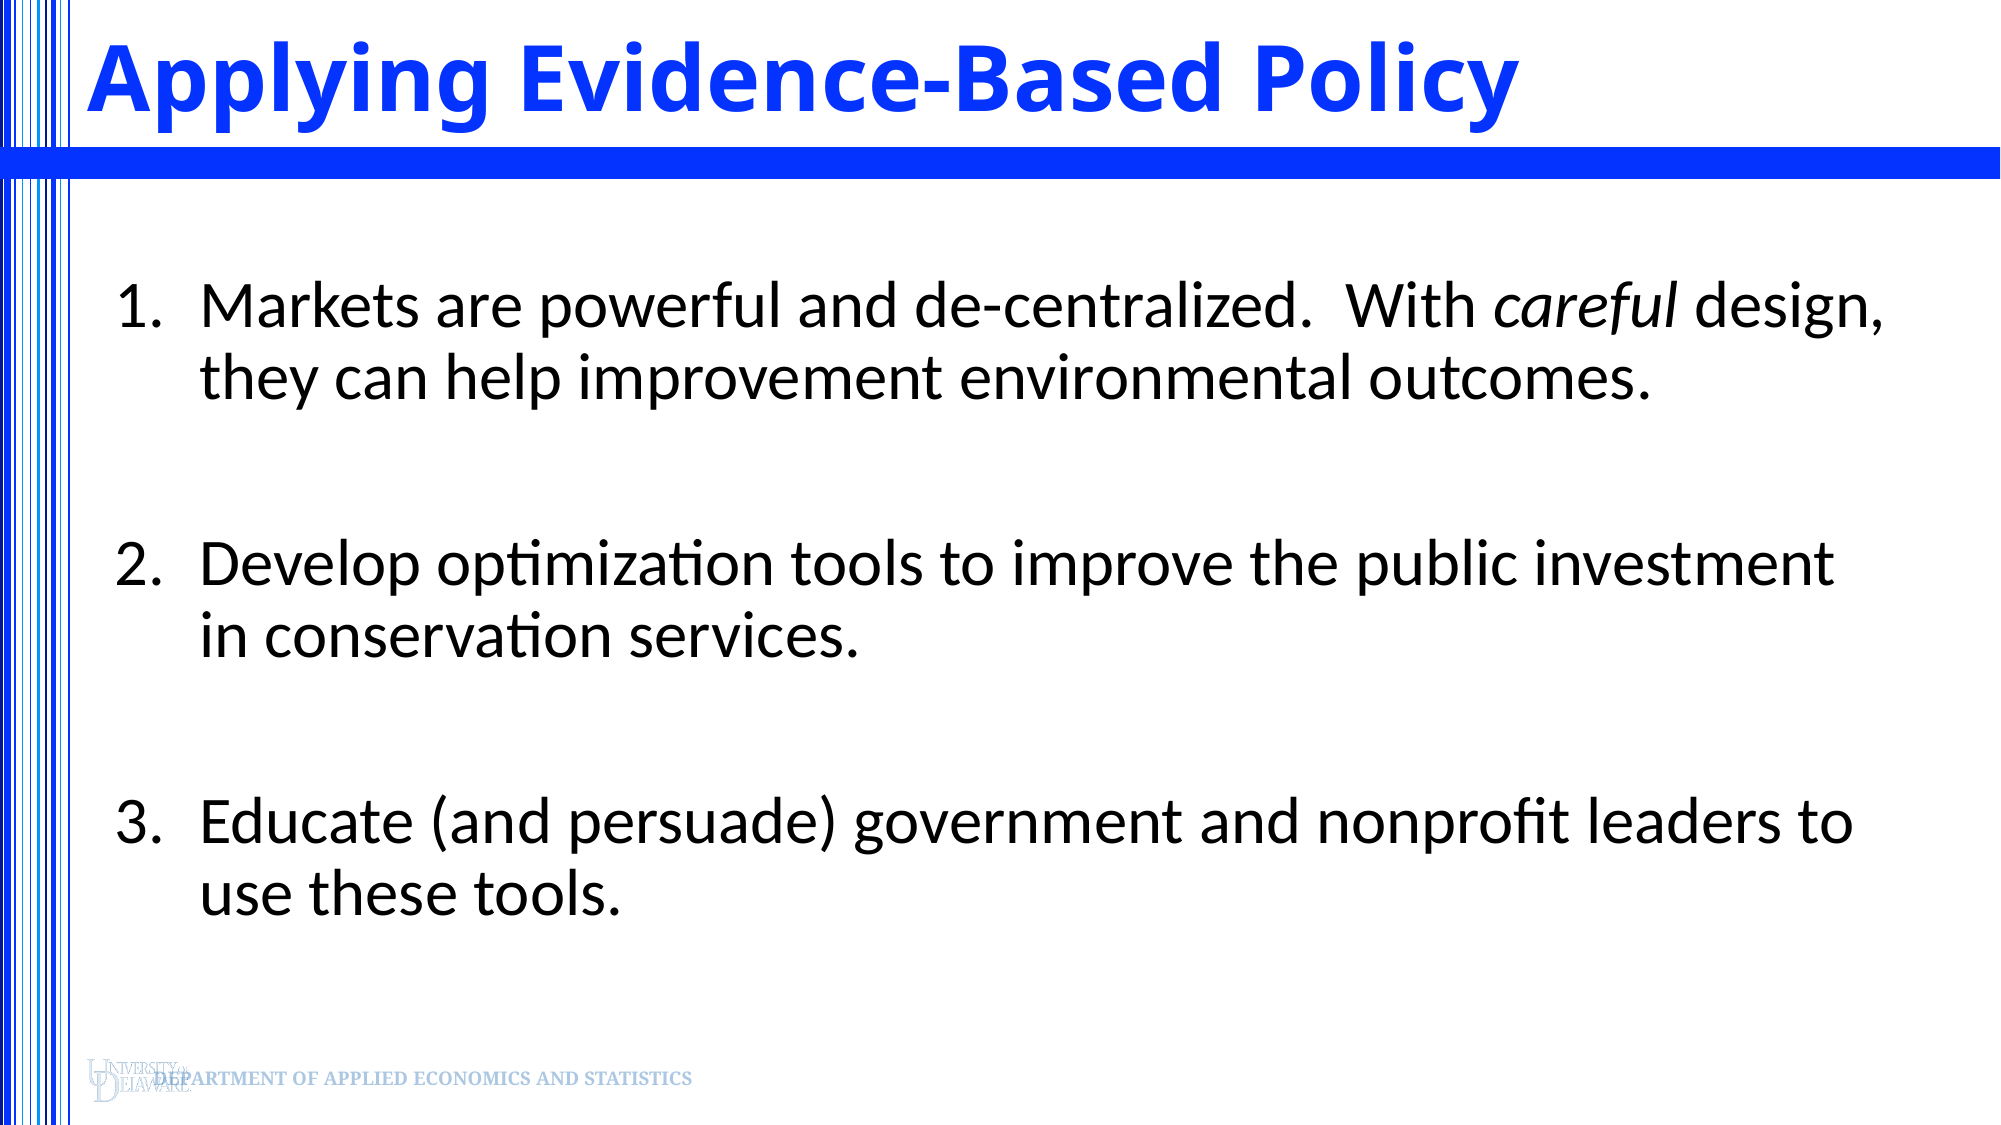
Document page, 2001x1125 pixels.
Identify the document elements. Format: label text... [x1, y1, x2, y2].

list Markets are powerful and de-centralized. With careful design, they can help improvement environmental outcomes. Develop optimization tools to improve the public investment in conservation services. Educate (and persuade) government and nonprofit leaders to use these tools. [99, 262, 1917, 1063]
title Applying Evidence-Based Policy [72, 18, 1863, 146]
